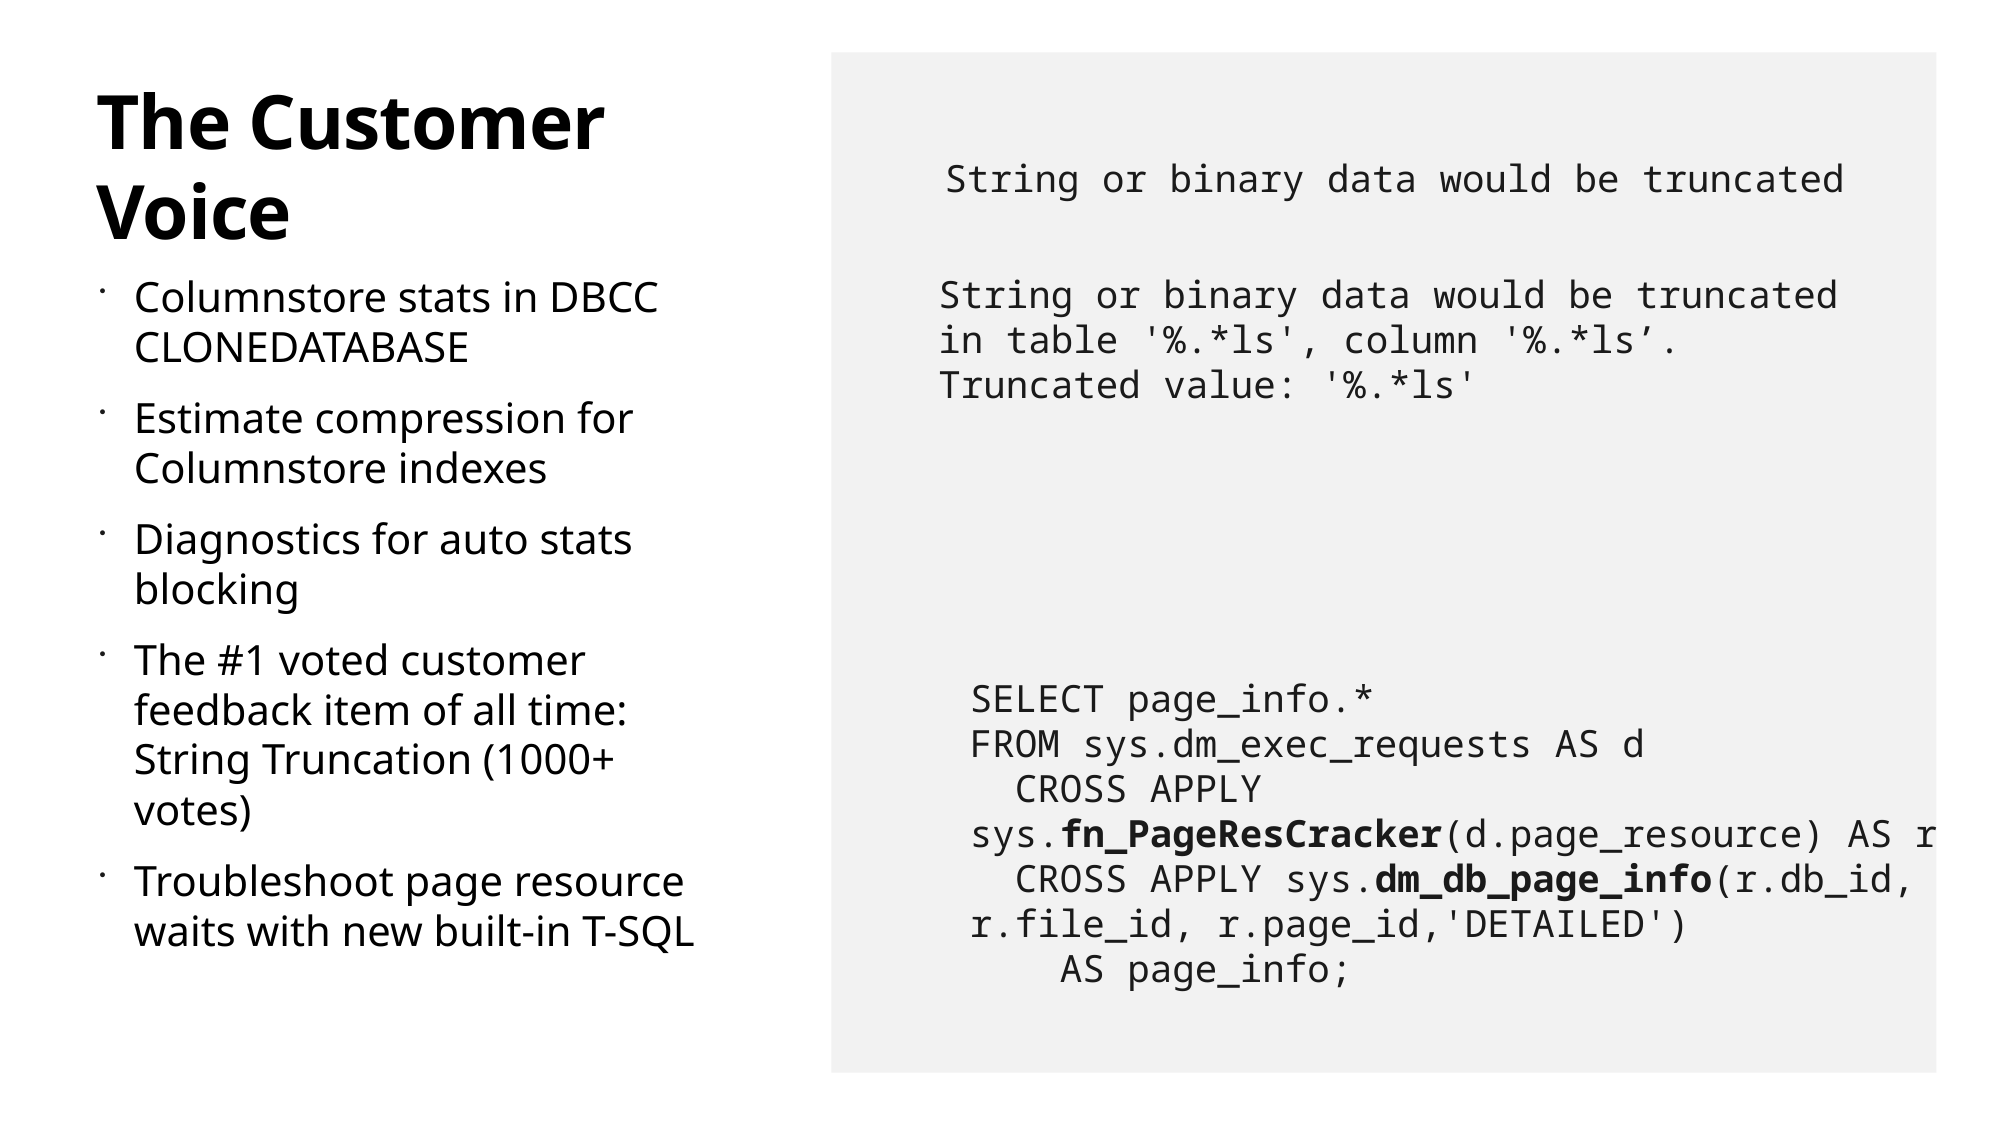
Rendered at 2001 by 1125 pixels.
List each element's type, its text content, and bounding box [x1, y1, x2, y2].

text_box SELECT page_info.* FROM sys.dm_exec_requests AS d CROSS APPLY sys.fn_PageResCracker(d.page_resource) AS r CROSS APPLY sys.dm_db_page_info(r.db_id, r.file_id, r.page_id,'DETAILED') AS page_info; [955, 667, 1956, 998]
title The Customer Voice [96, 75, 813, 166]
text_box [830, 51, 1937, 1074]
text_box String or binary data would be truncated [929, 147, 1860, 207]
text_box String or binary data would be truncated in table '%.*ls', column '%.*ls’. Truncated value: '%.*ls' [938, 270, 1861, 406]
list Columnstore stats in DBCC CLONEDATABASE Estimate compression for Columnstore indexes Diagnostics for auto stats blocking The #1 voted customer feedback item of all time: String Truncation (1000+ votes) Troubleshoot page resource waits with new built-in T-SQL [96, 270, 714, 911]
